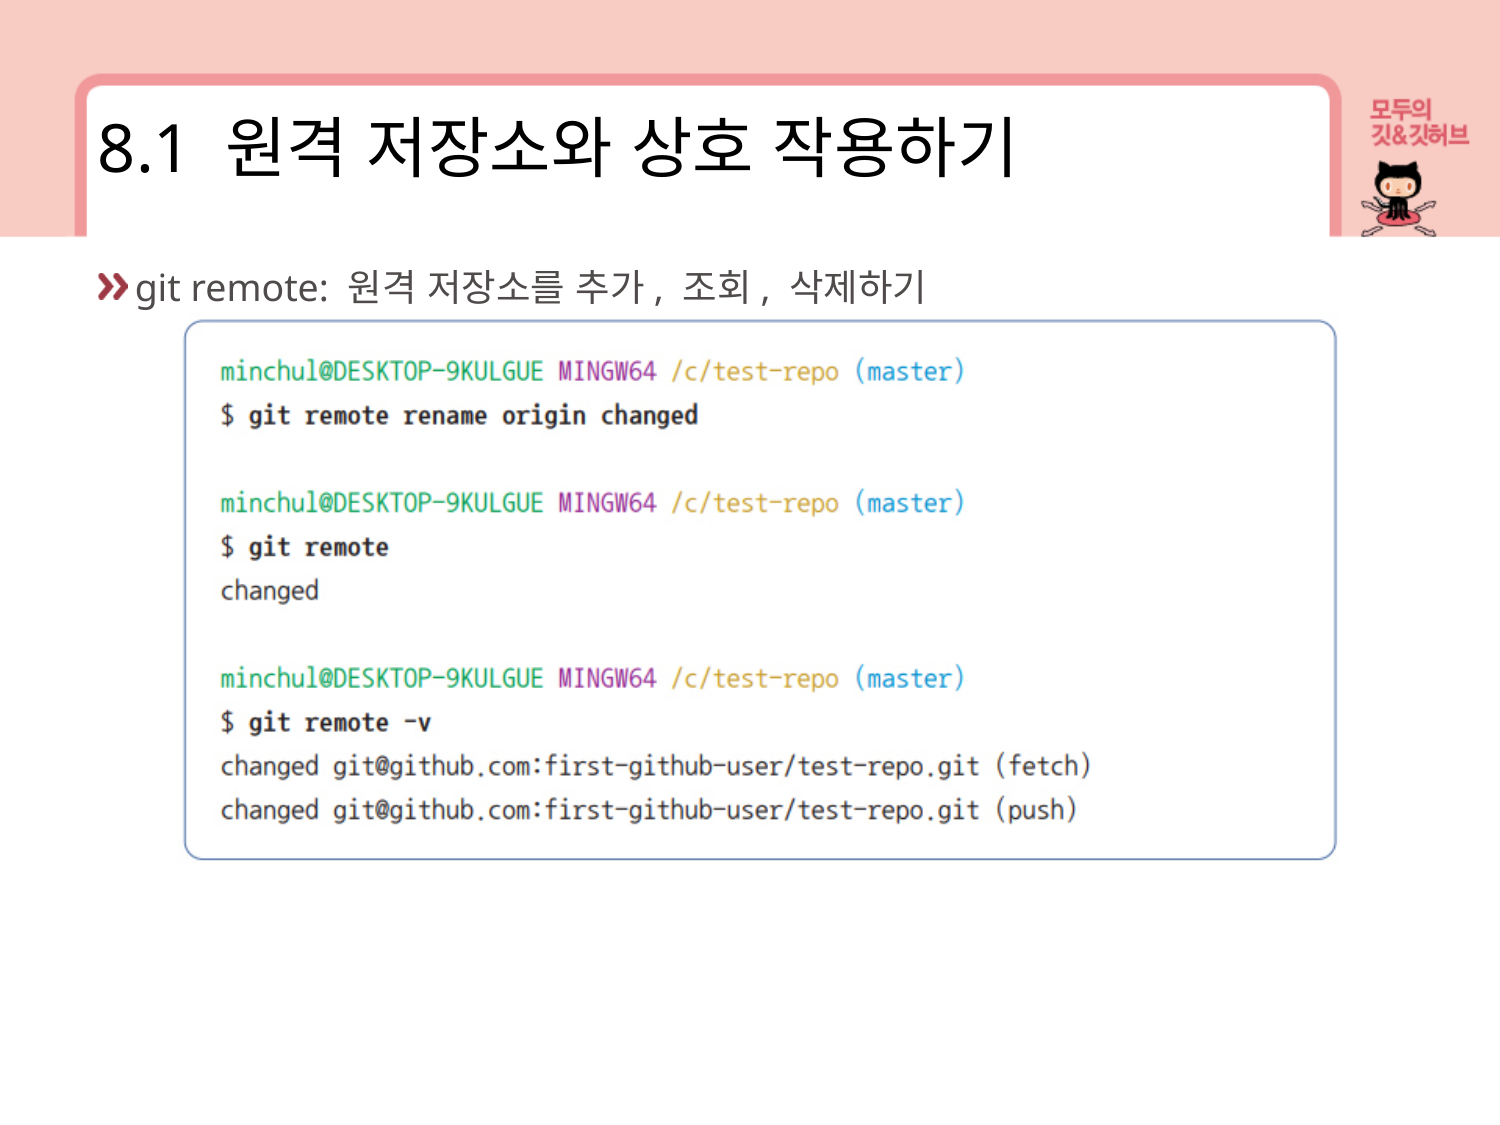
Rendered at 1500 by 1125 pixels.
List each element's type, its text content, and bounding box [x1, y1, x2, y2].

picture [0, 0, 1500, 1125]
text_box 8.1 원격 저장소와 상호 작용하기 [82, 61, 1413, 193]
text_box git remote: 원격 저장소를 추가, 조회, 삭제하기 [82, 252, 1413, 1067]
